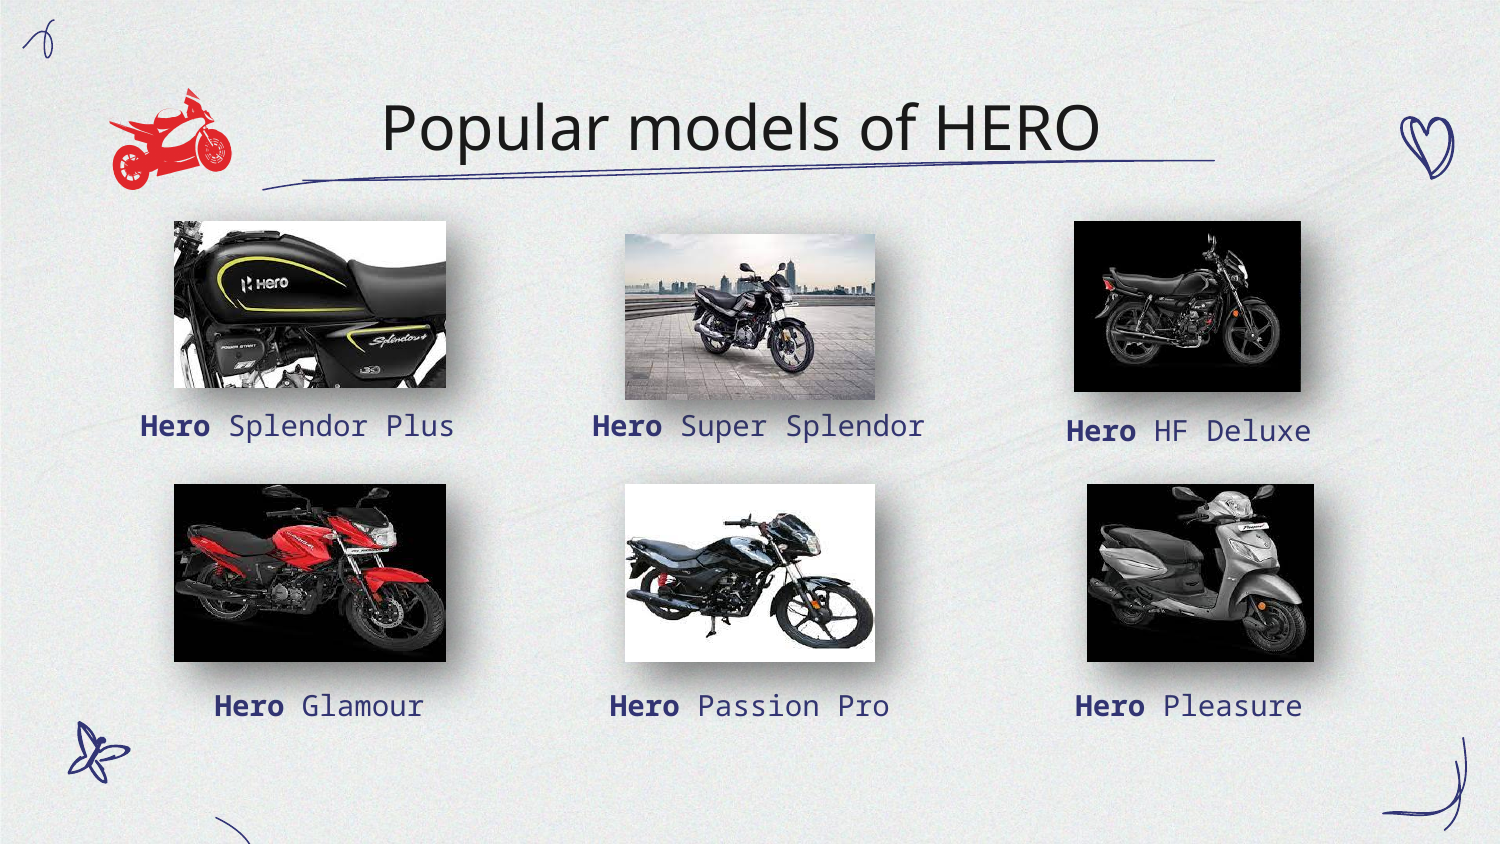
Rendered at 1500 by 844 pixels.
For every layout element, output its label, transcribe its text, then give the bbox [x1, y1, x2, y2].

subtitle Hero Splendor Plus [112, 379, 491, 465]
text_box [63, 730, 127, 785]
subtitle Hero Passion Pro [560, 671, 940, 757]
subtitle Hero Glamour [125, 659, 504, 745]
text_box [1400, 116, 1455, 180]
text_box [262, 160, 1215, 190]
picture [0, 0, 1500, 844]
subtitle Hero Super Splendor [575, 379, 954, 465]
subtitle Hero Pleasure [999, 671, 1379, 757]
subtitle Hero HF Deluxe [999, 396, 1379, 482]
title Popular models of HERO [118, 72, 1382, 167]
